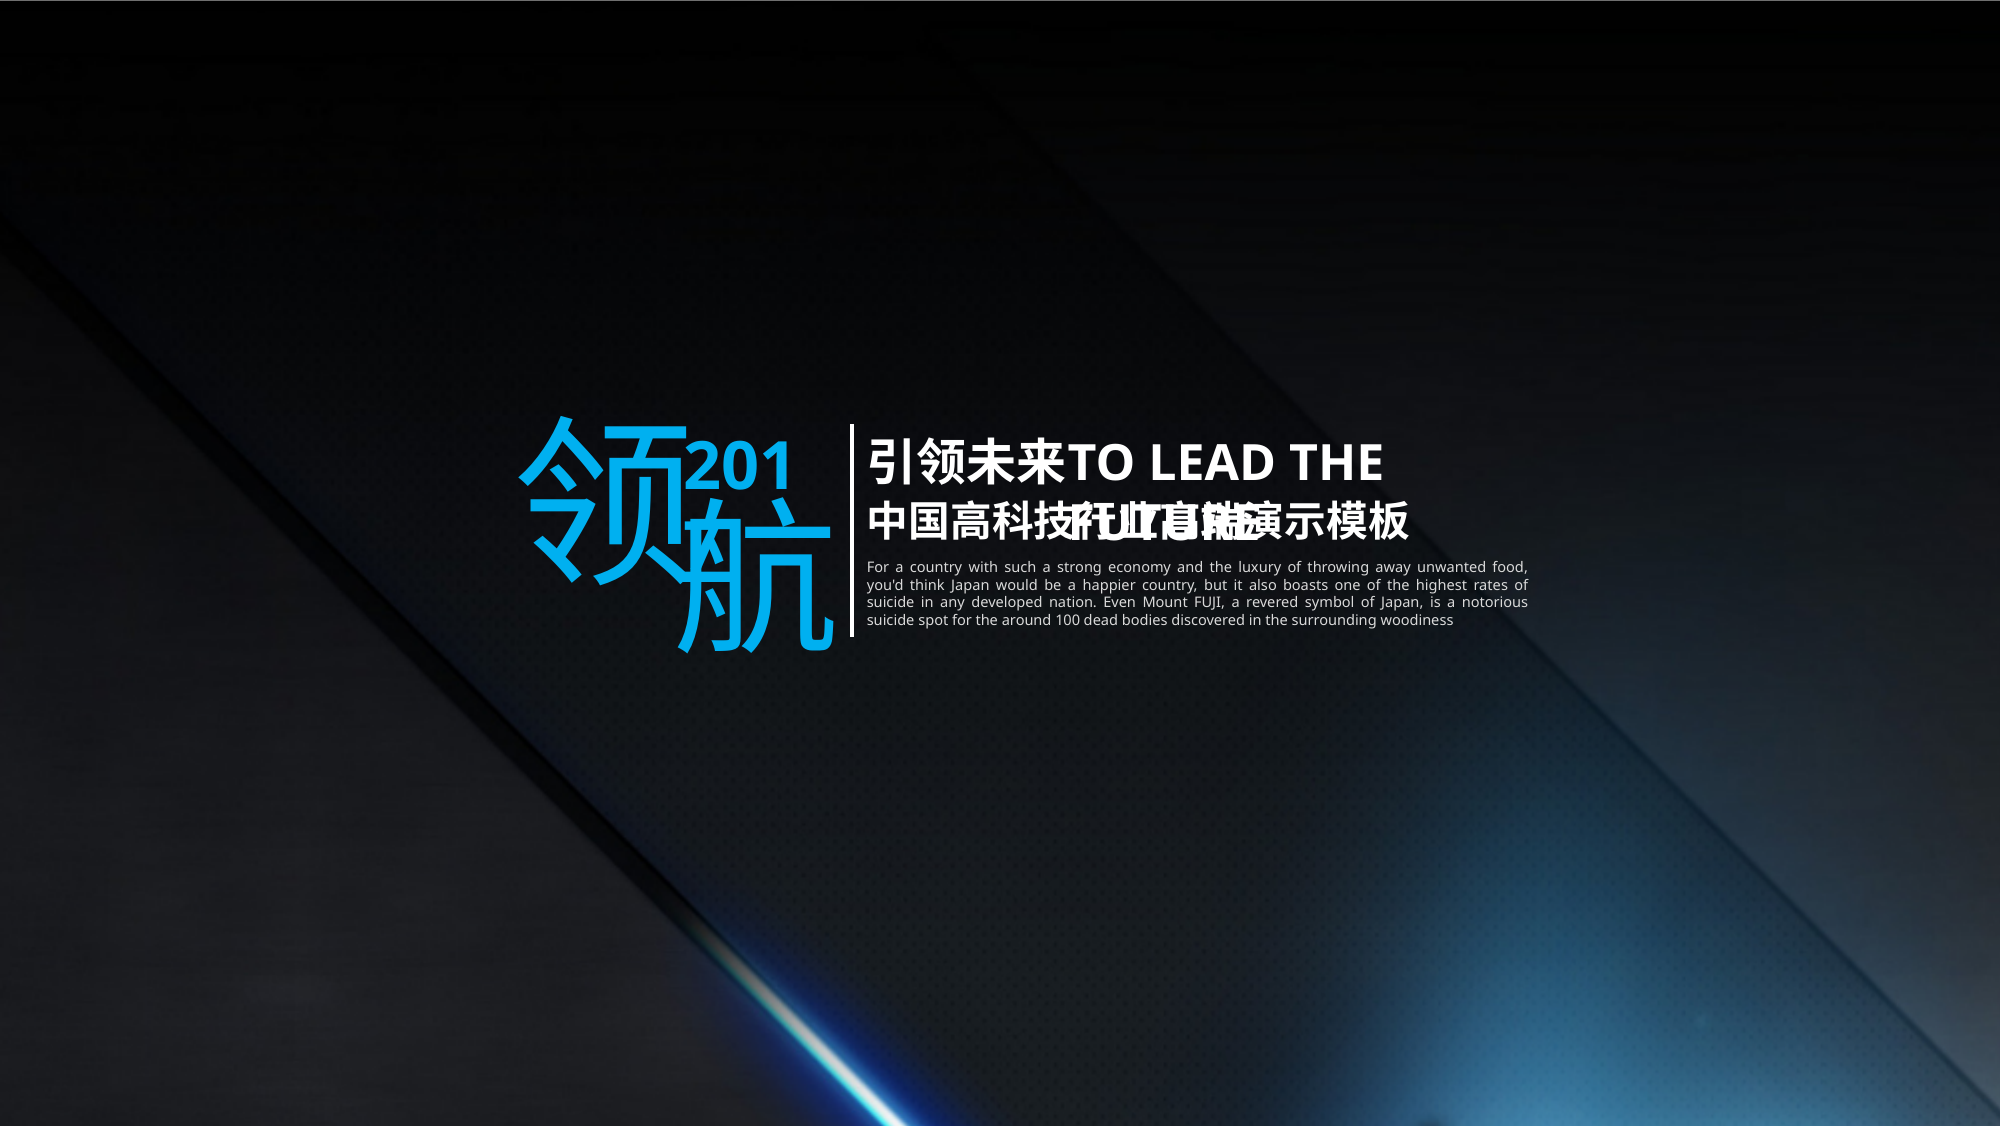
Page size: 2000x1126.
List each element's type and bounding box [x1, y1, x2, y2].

text_box [485, 376, 875, 685]
picture [0, 0, 2000, 1126]
